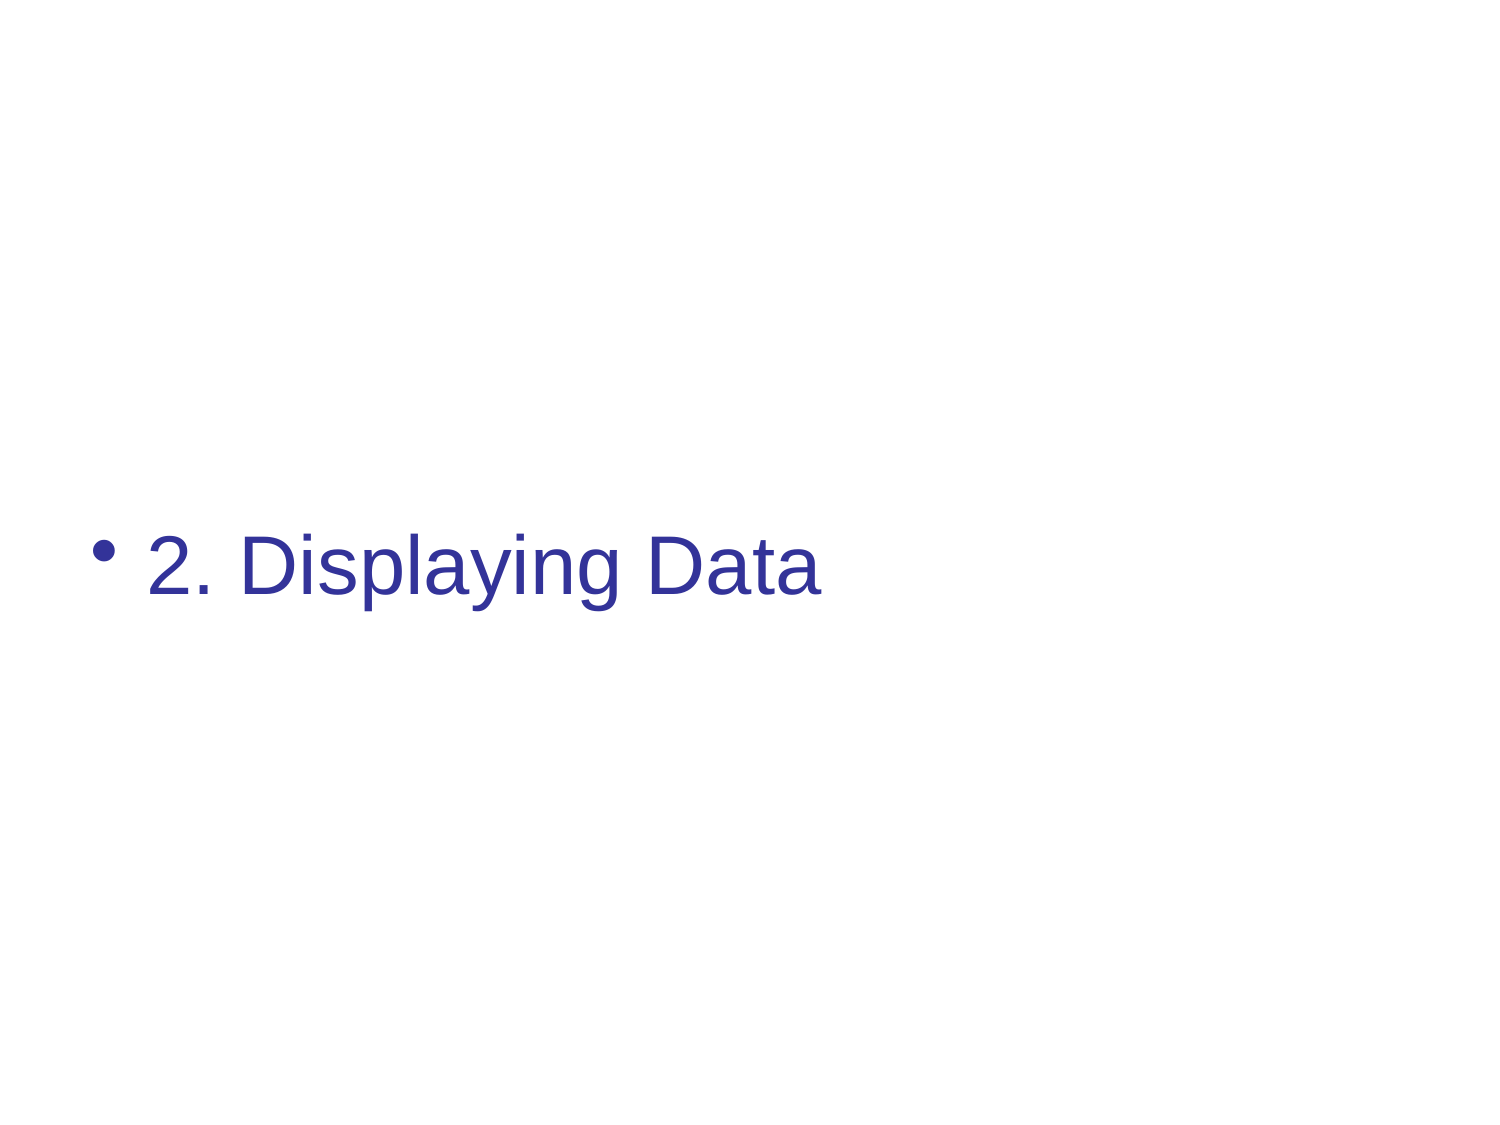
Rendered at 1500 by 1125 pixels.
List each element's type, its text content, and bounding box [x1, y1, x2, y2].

list 2. Displaying Data [75, 503, 1425, 1005]
